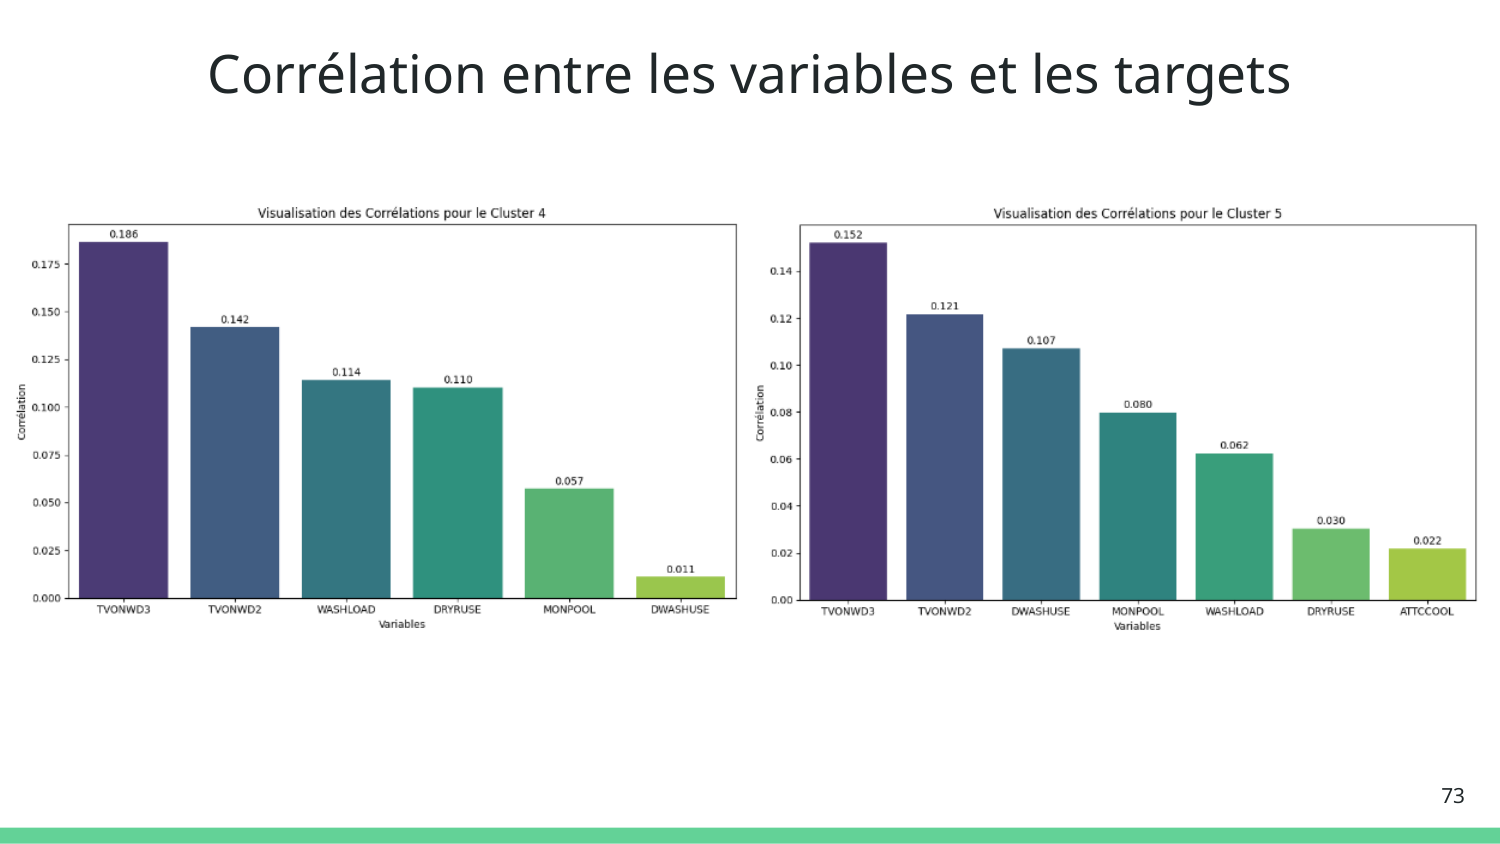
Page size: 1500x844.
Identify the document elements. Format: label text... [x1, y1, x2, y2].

title Corrélation entre les variables et les targets [51, 25, 1449, 120]
picture [0, 197, 1485, 636]
slide_number ‹#› [1389, 764, 1480, 830]
